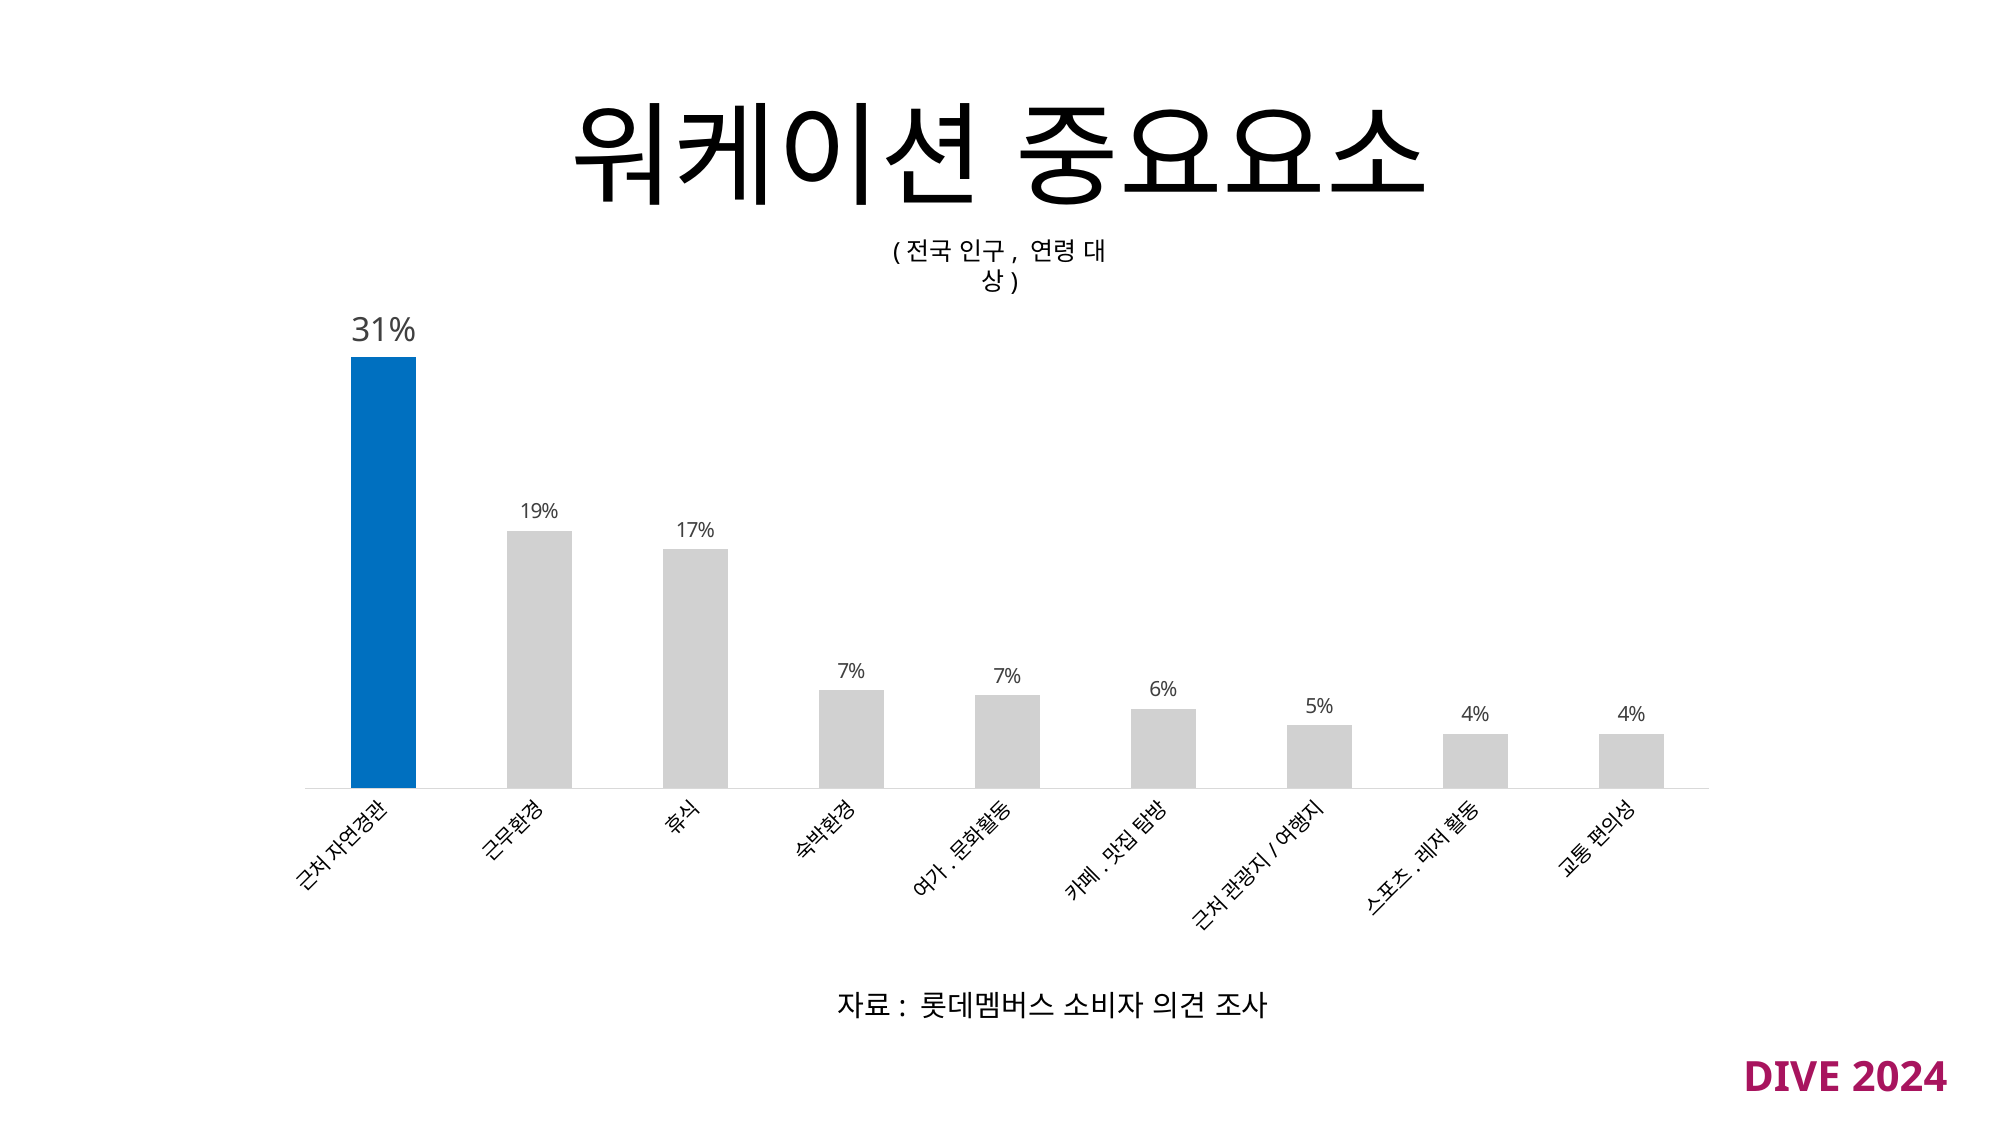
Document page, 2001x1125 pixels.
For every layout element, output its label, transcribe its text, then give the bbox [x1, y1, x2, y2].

text_box 워케이션 중요요소 [409, 76, 1591, 227]
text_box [260, 227, 1740, 1032]
